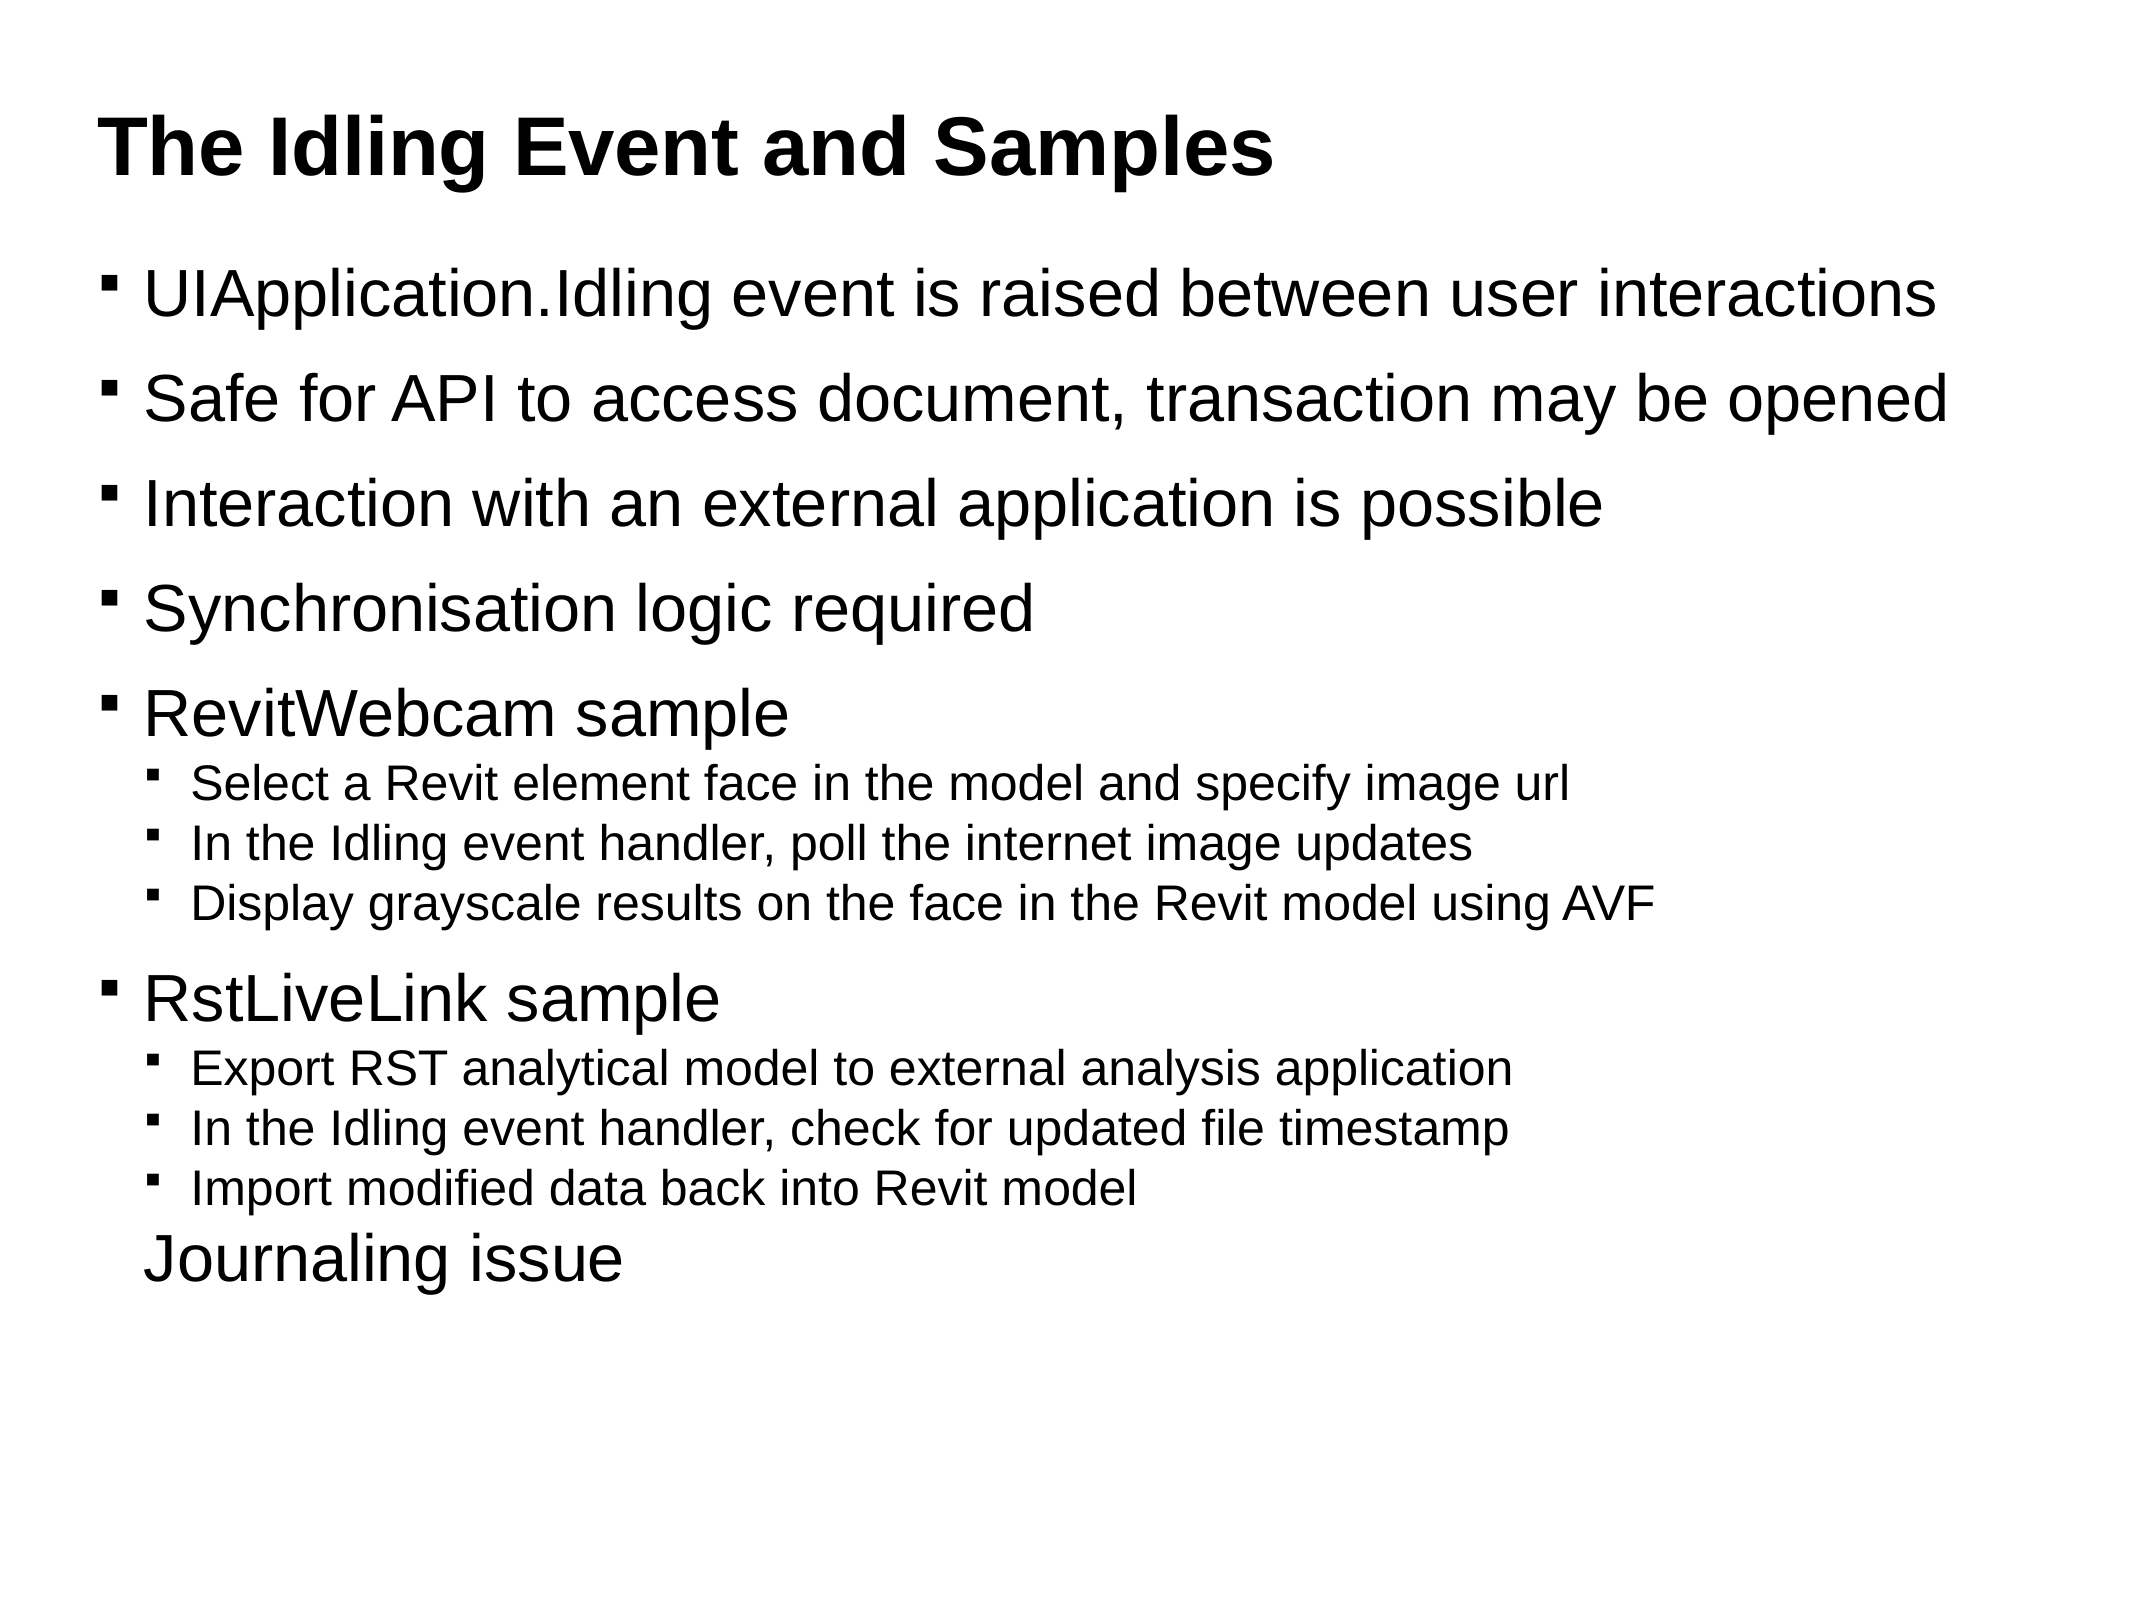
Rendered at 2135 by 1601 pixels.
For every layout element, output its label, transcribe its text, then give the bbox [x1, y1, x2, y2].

list UIApplication.Idling event is raised between user interactions Safe for API to access document, transaction may be opened Interaction with an external application is possible Synchronisation logic required RevitWebcam sample Select a Revit element face in the model and specify image url In the Idling event handler, poll the internet image updates Display grayscale results on the face in the Revit model using AVF RstLiveLink sample Export RST analytical model to external analysis application In the Idling event handler, check for updated file timestamp Import modified data back into Revit model Journaling issue [96, 249, 2028, 1464]
title The Idling Event and Samples [96, 59, 2028, 226]
